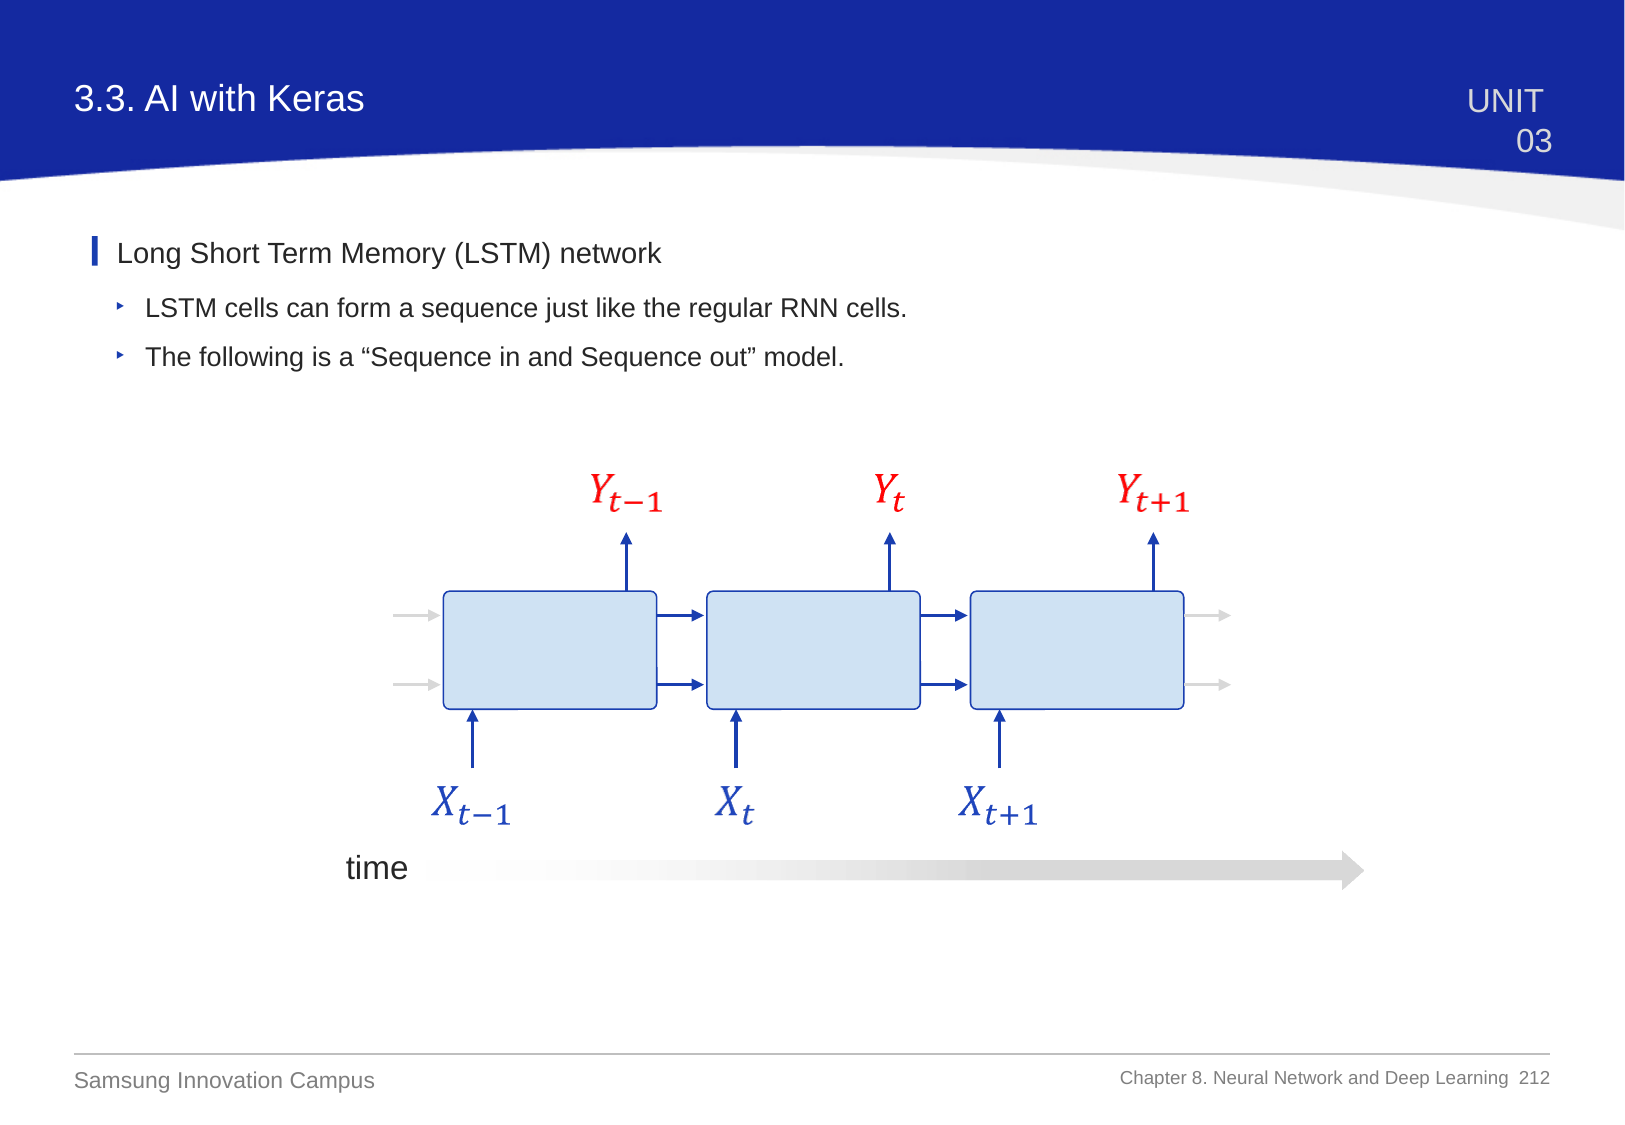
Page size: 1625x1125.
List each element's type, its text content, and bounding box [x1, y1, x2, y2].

text_box [575, 456, 677, 522]
text_box [706, 591, 921, 710]
picture [0, 0, 1625, 1125]
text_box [73, 73, 1554, 120]
text_box [1102, 456, 1204, 522]
text_box [674, 768, 798, 822]
text_box [411, 768, 534, 822]
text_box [260, 824, 1364, 909]
text_box [938, 768, 1061, 822]
text_box LSTM cells can form a sequence just like the regular RNN cells. The following is a “Sequence in and Sequence out” model. [115, 278, 1532, 385]
text_box [443, 591, 657, 710]
text_box [970, 591, 1184, 710]
text_box [839, 456, 941, 522]
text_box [91, 234, 1533, 270]
